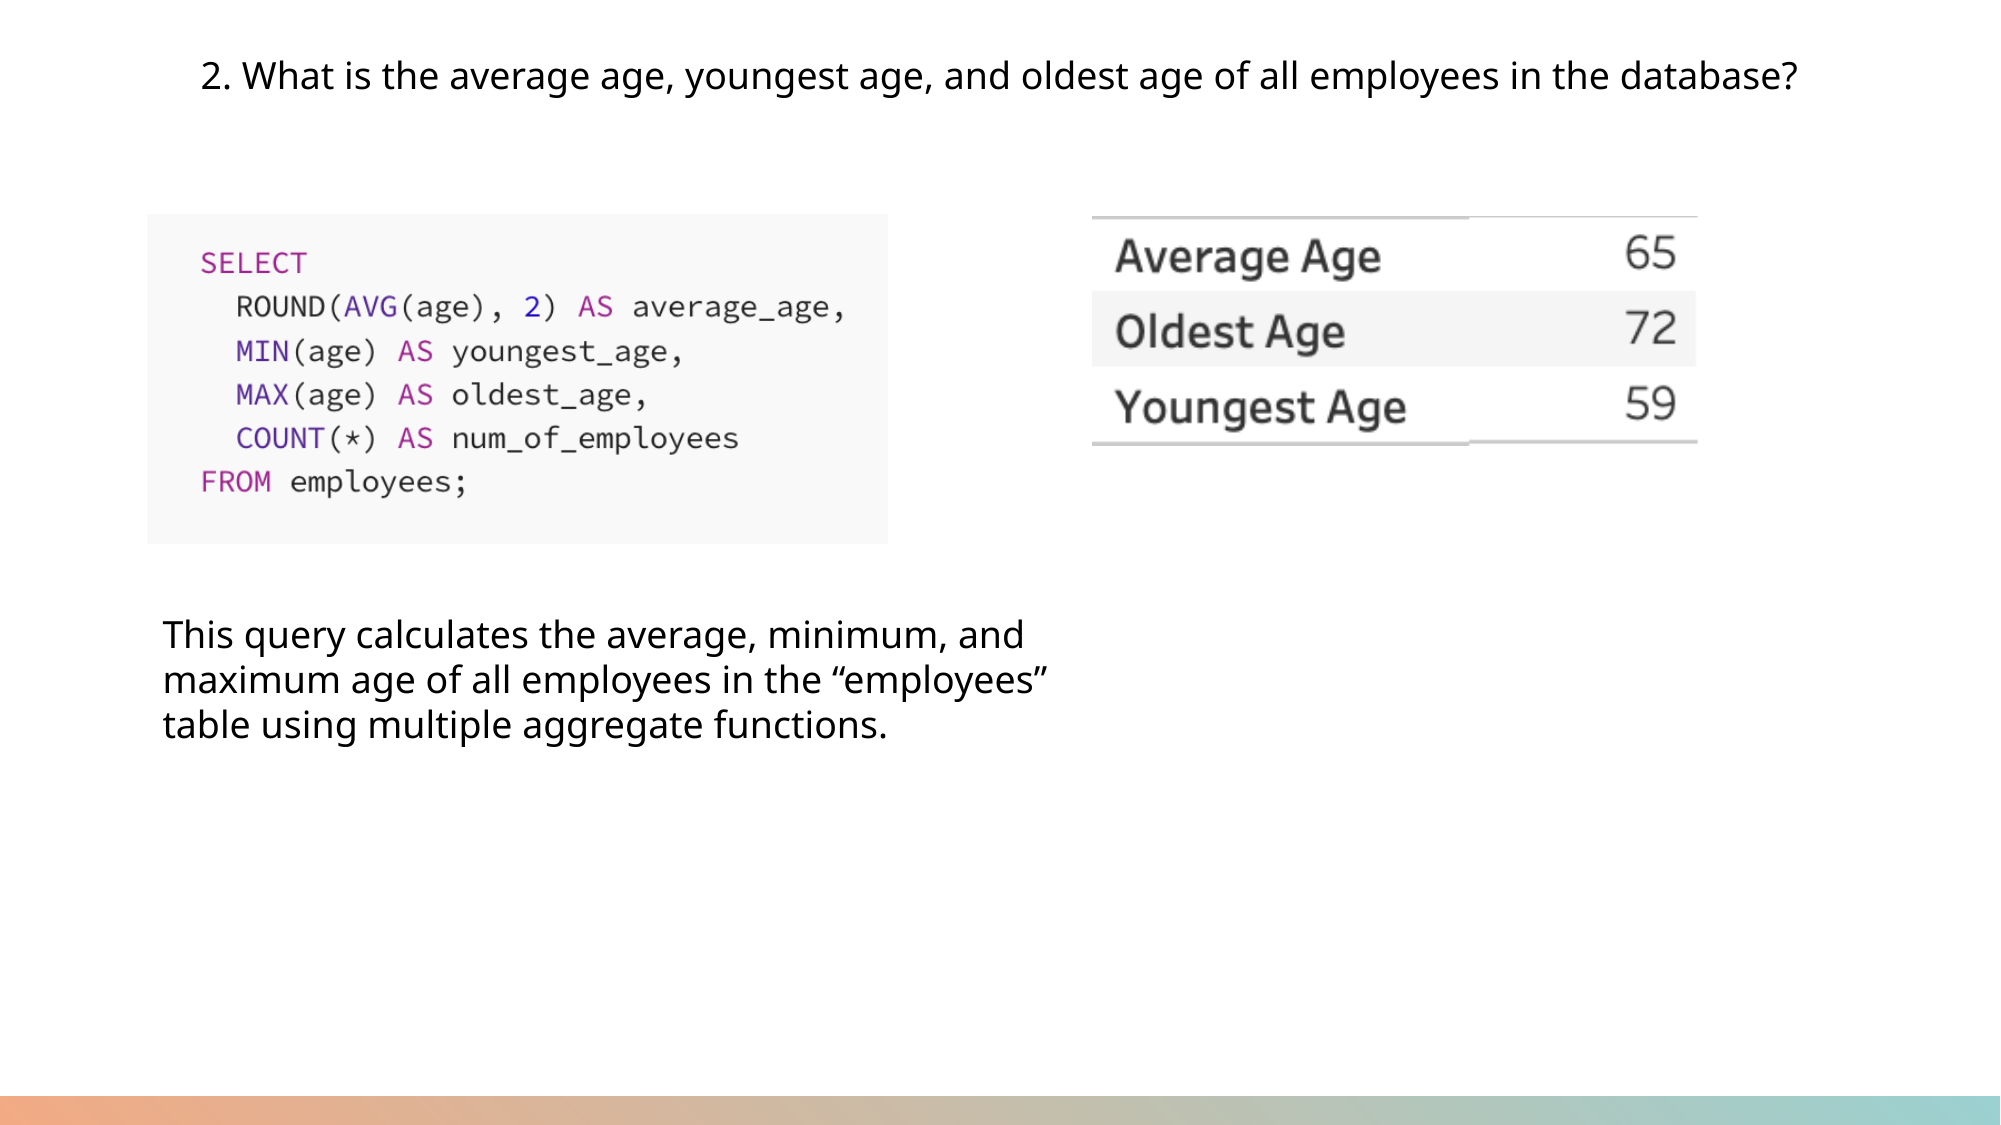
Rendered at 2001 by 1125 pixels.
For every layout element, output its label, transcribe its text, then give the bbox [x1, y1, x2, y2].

picture [1091, 216, 1701, 447]
text_box This query calculates the average, minimum, and maximum age of all employees in the “employees” table using multiple aggregate functions. [147, 603, 1149, 754]
text_box 2. What is the average age, youngest age, and oldest age of all employees in the database? [185, 44, 1815, 105]
text_box [0, 1096, 2000, 1125]
picture [147, 213, 889, 544]
